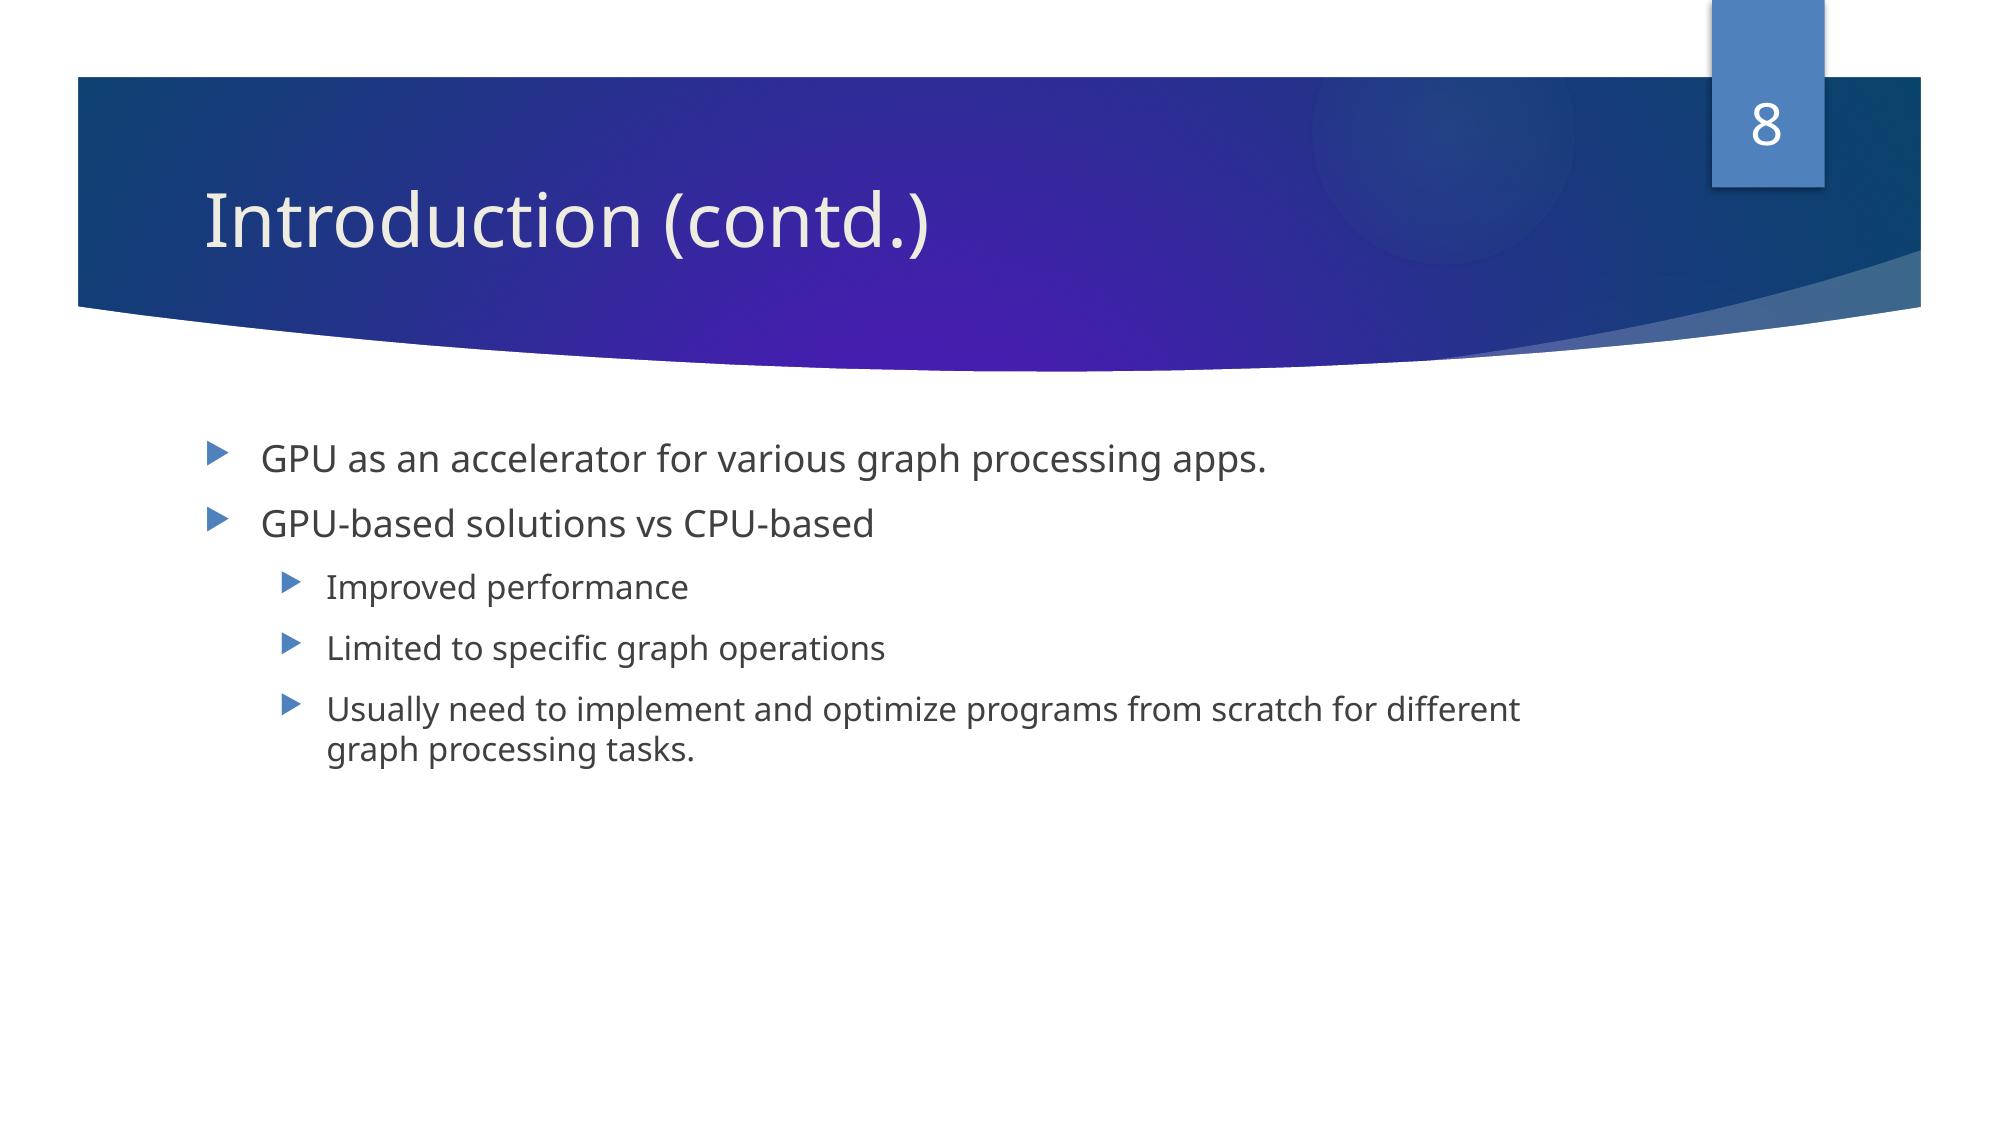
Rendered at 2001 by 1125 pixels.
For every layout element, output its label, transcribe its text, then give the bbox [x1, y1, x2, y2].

slide_number 8 [1698, 48, 1836, 175]
list GPU as an accelerator for various graph processing apps. GPU-based solutions vs CPU-based Improved performance Limited to specific graph operations Usually need to implement and optimize programs from scratch for different graph processing tasks. [189, 427, 1638, 988]
title Introduction (contd.) [189, 159, 1627, 276]
